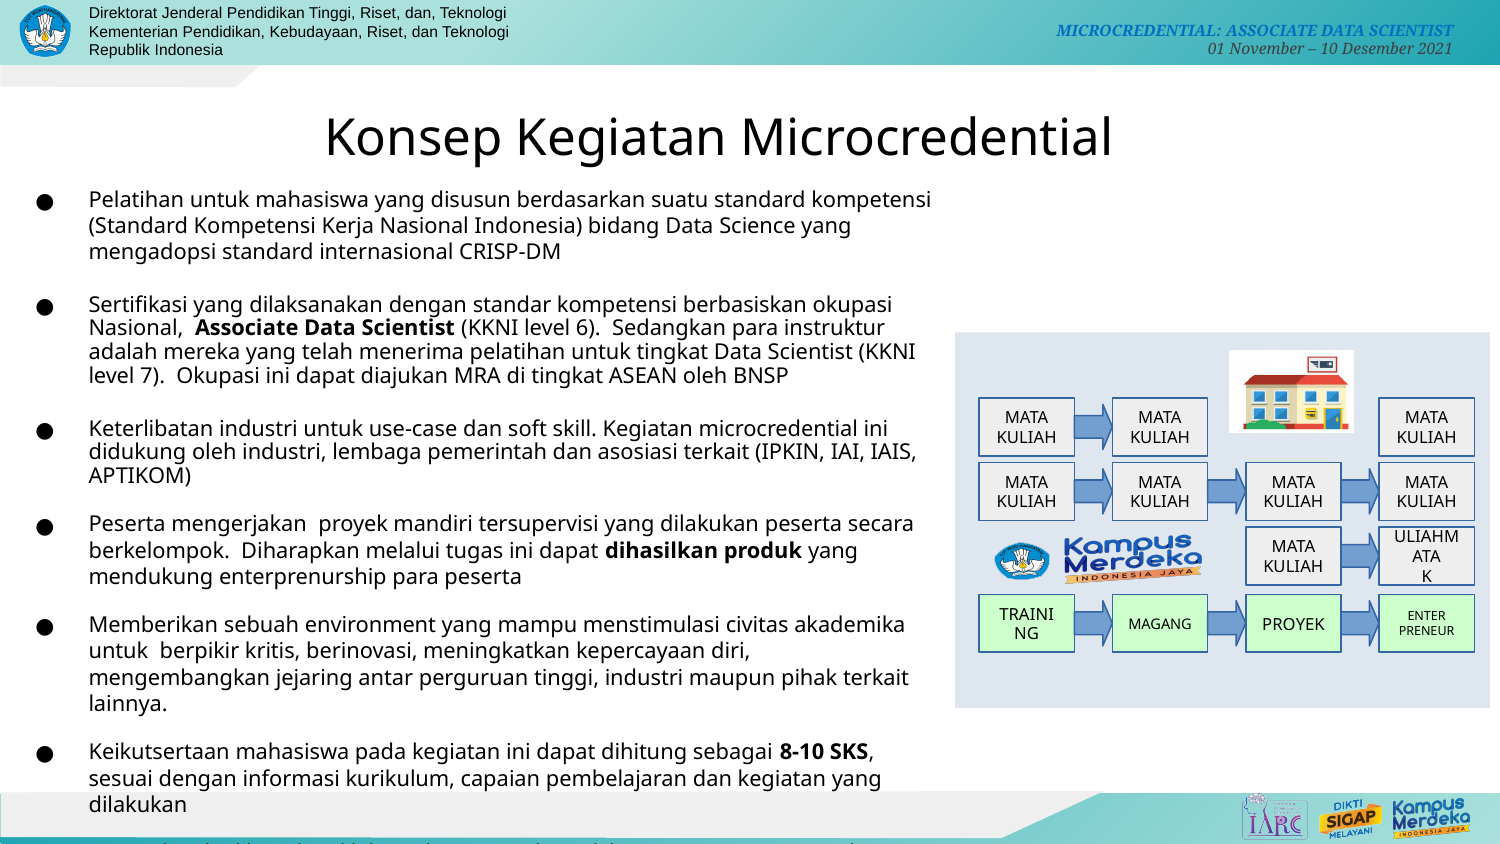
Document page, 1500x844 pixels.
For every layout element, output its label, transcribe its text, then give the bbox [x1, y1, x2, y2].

text_box Pelatihan untuk mahasiswa yang disusun berdasarkan suatu standard kompetensi (Standard Kompetensi Kerja Nasional Indonesia) bidang Data Science yang mengadopsi standard internasional CRISP-DM Sertifikasi yang dilaksanakan dengan standar kompetensi berbasiskan okupasi Nasional, Associate Data Scientist (KKNI level 6). Sedangkan para instruktur adalah mereka yang telah menerima pelatihan untuk tingkat Data Scientist (KKNI level 7). Okupasi ini dapat diajukan MRA di tingkat ASEAN oleh BNSP Keterlibatan industri untuk use-case dan soft skill. Kegiatan microcredential ini didukung oleh industri, lembaga pemerintah dan asosiasi terkait (IPKIN, IAI, IAIS, APTIKOM) Peserta mengerjakan proyek mandiri tersupervisi yang dilakukan peserta secara berkelompok. Diharapkan melalui tugas ini dapat dihasilkan produk yang mendukung enterprenurship para peserta Memberikan sebuah environment yang mampu menstimulasi civitas akademika untuk berpikir kritis, berinovasi, meningkatkan kepercayaan diri, mengembangkan jejaring antar perguruan tinggi, industri maupun pihak terkait lainnya. Keikutsertaan mahasiswa pada kegiatan ini dapat dihitung sebagai 8-10 SKS, sesuai dengan informasi kurikulum, capaian pembelajaran dan kegiatan yang dilakukan Dapat dimultiplikasi dan dilaksanakan secara luas oleh perguruan tinggi se Indonesia. [17, 185, 937, 784]
text_box Konsep Kegiatan Microcredential [64, 84, 1375, 186]
picture [16, 3, 74, 61]
picture [1237, 790, 1312, 843]
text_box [954, 332, 1491, 709]
picture [1393, 798, 1470, 839]
picture [1319, 796, 1382, 842]
